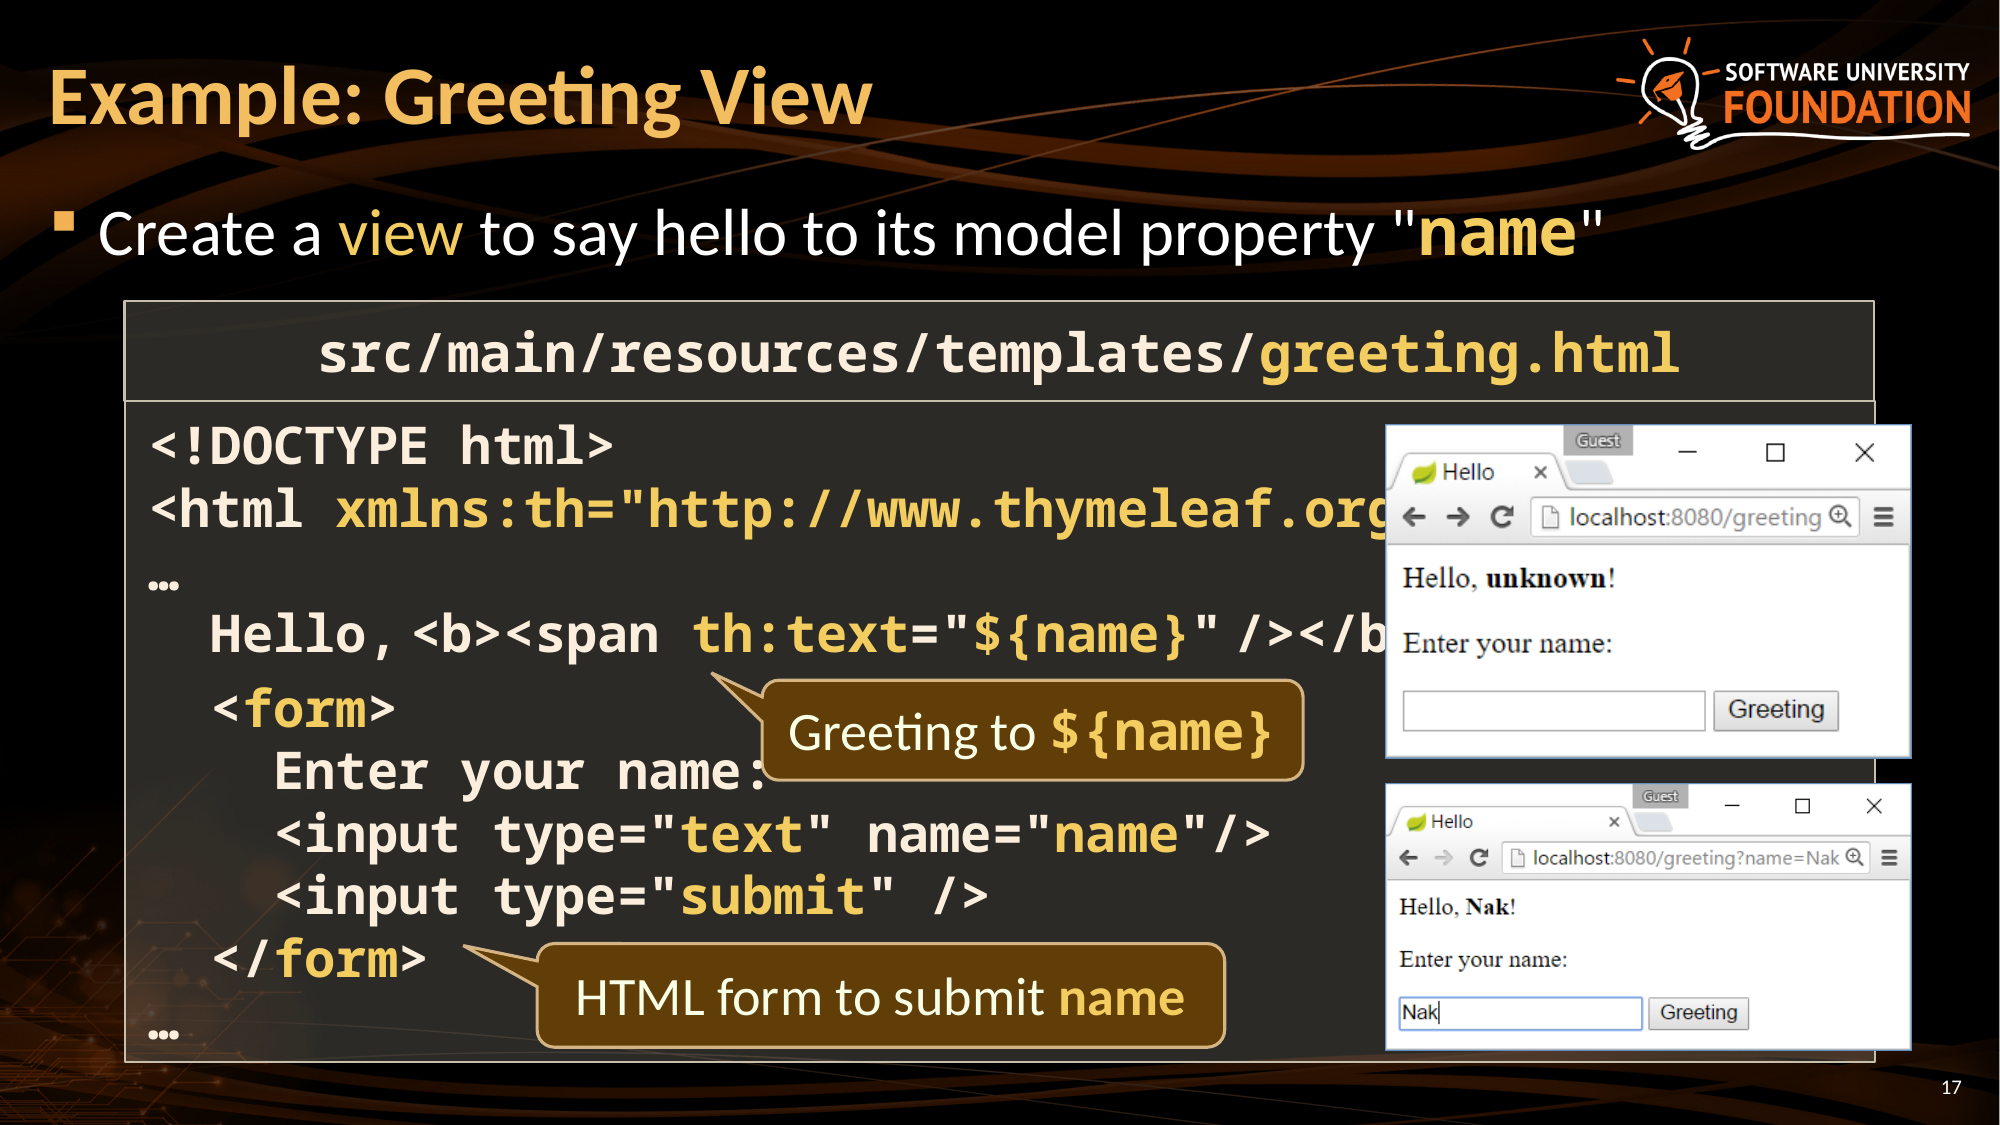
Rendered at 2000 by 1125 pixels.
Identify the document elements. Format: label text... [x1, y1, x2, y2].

text_box HTML form to submit name [462, 942, 1226, 1049]
list Create a view to say hello to its model property "name" [31, 179, 1968, 1093]
text_box src/main/resources/templates/greeting.html [124, 300, 1875, 402]
slide_number 17 [1897, 1093, 1968, 1103]
title Example: Greeting View [30, 6, 1602, 189]
text_box Greeting to ${name} [710, 671, 1305, 782]
picture [0, 0, 2000, 1125]
text_box <!DOCTYPE html> <html xmlns:th="http://www.thymeleaf.org"> … Hello, <b><span th:text="${name}" /></b>! <form> Enter your name: <input type="text" name="name"/> <input type="submit" /> </form> … [124, 402, 1875, 1062]
